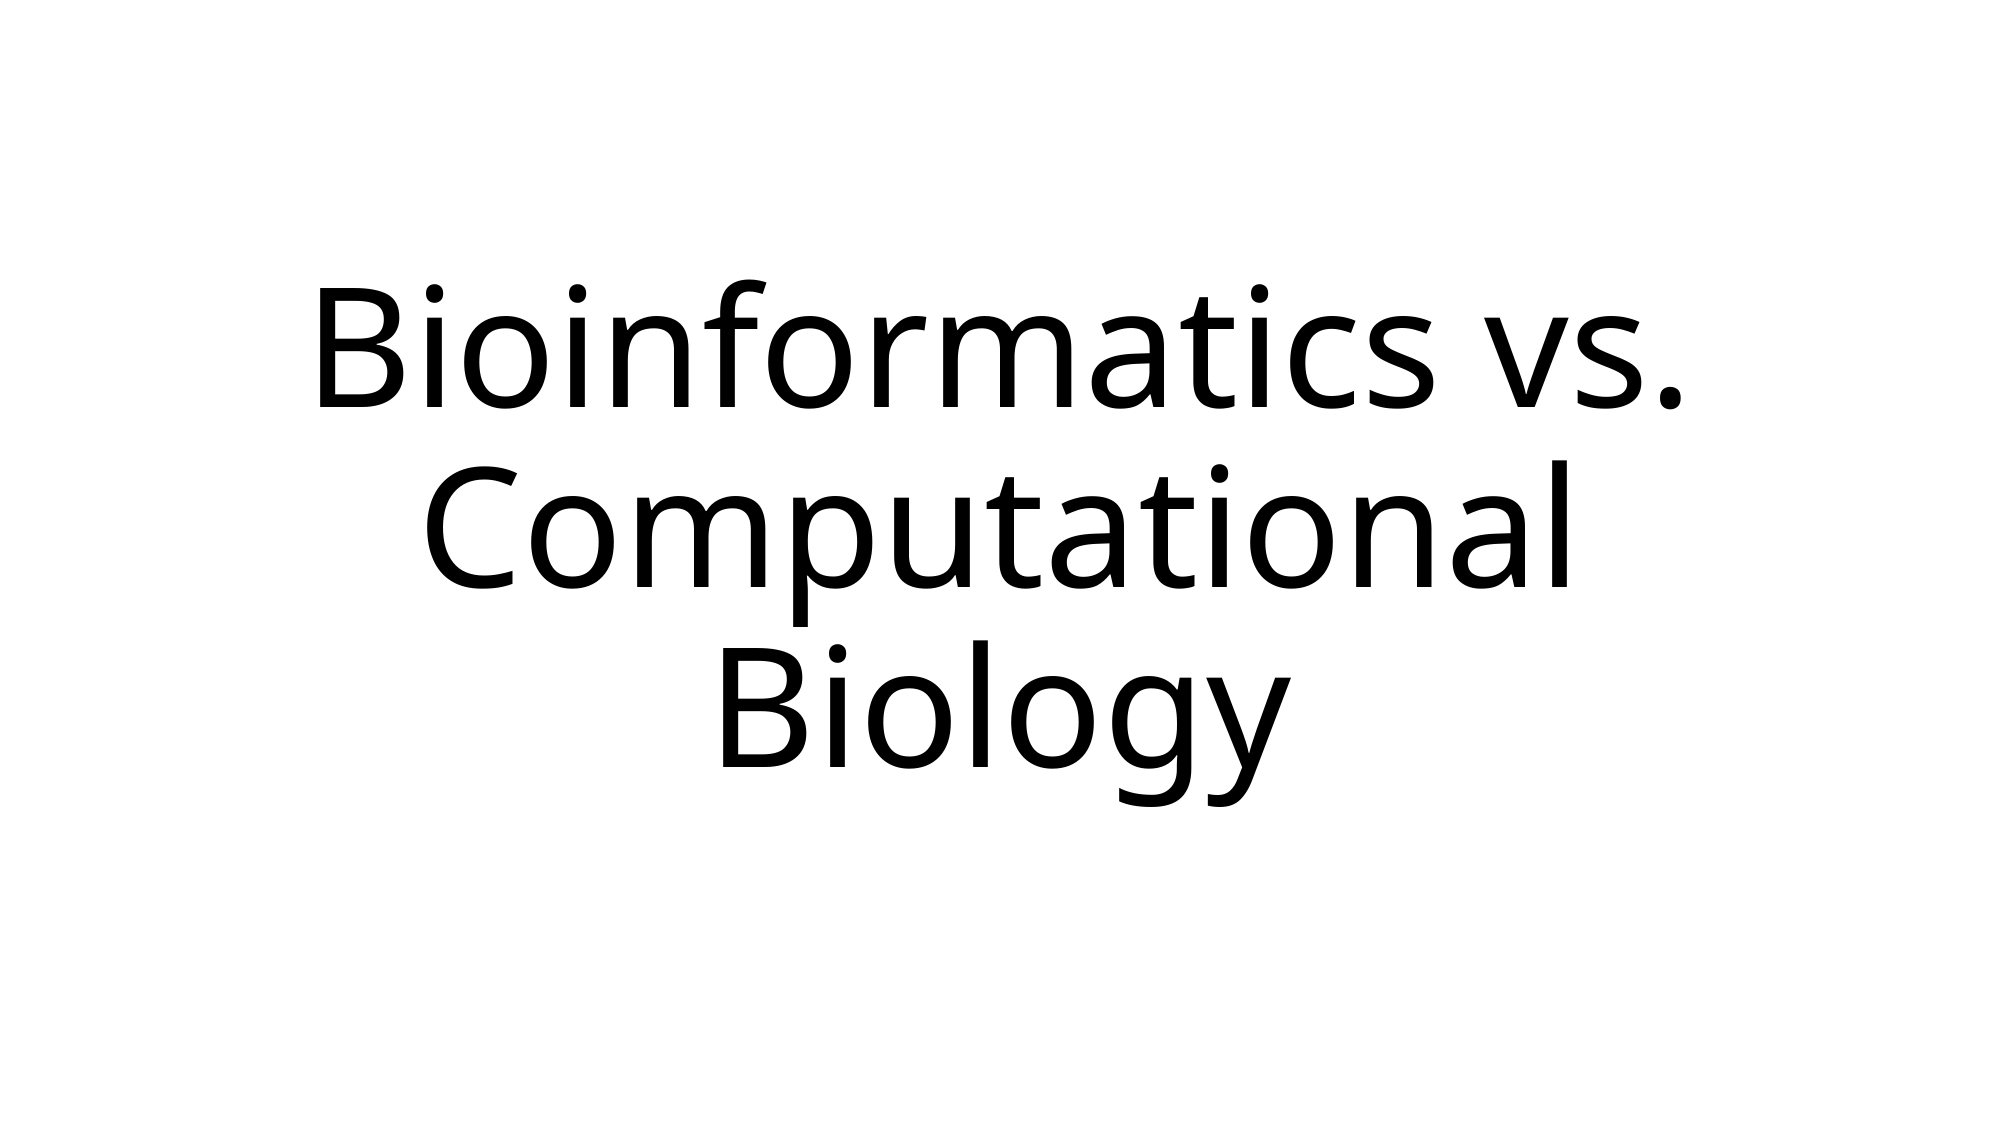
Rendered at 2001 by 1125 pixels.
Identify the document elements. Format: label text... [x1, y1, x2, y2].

title Bioinformatics vs. Computational Biology [137, 59, 1863, 1007]
